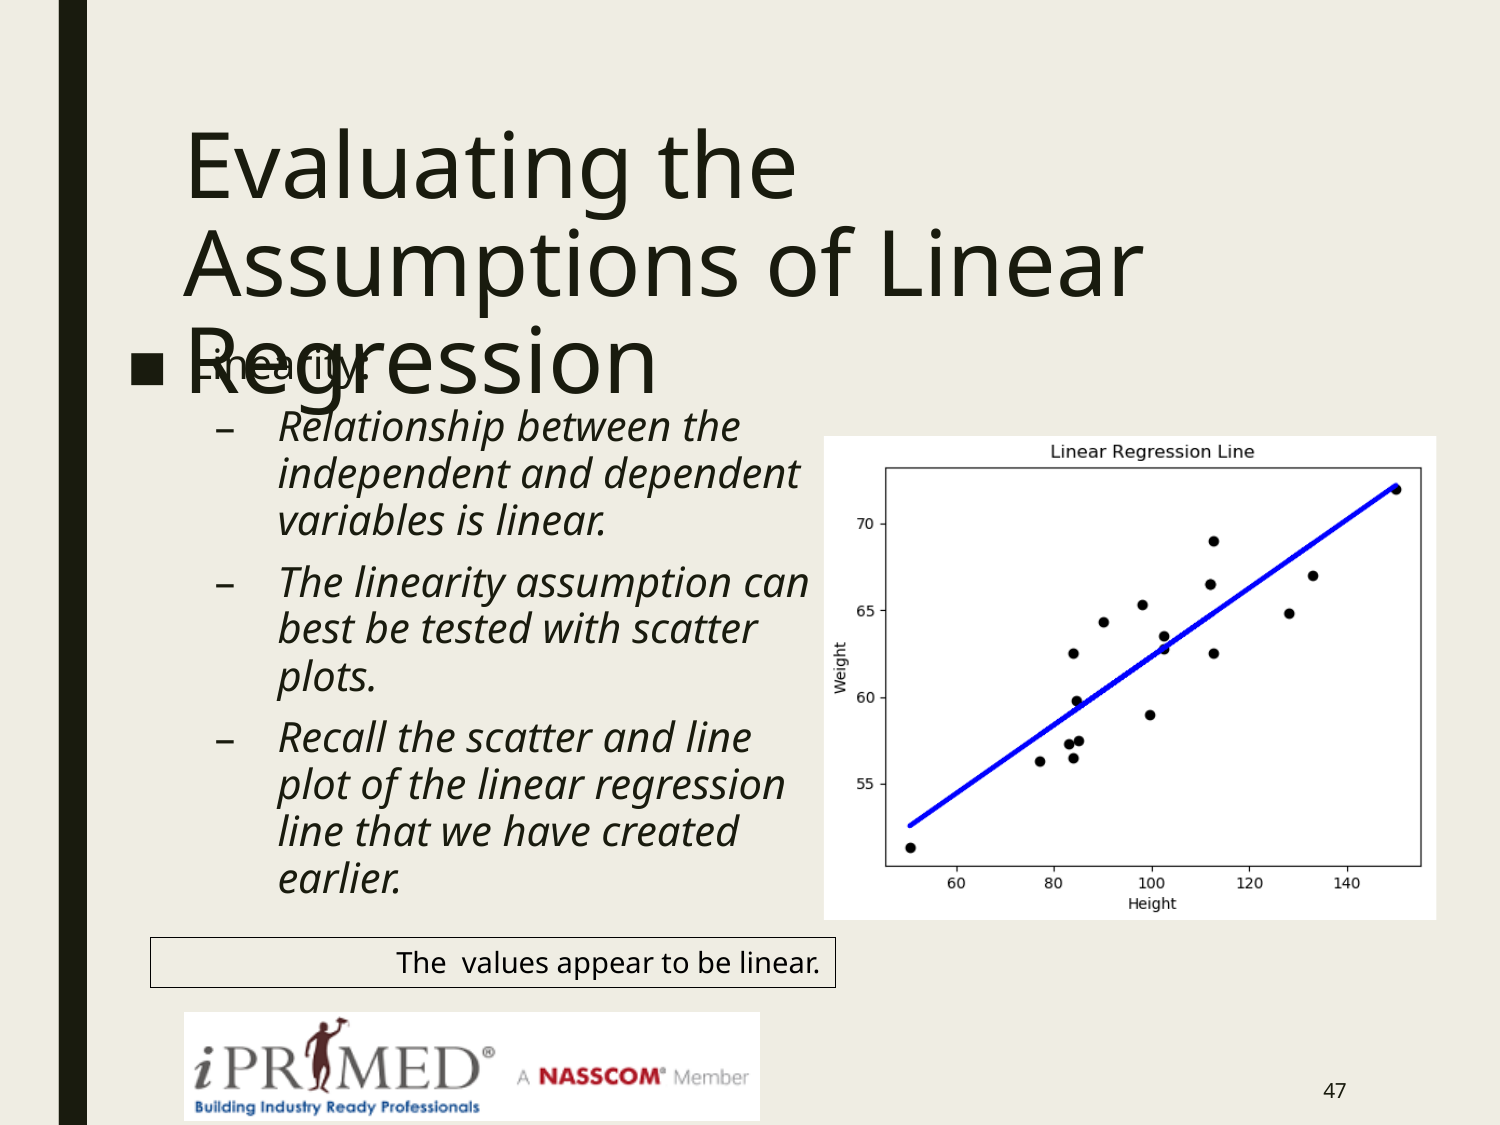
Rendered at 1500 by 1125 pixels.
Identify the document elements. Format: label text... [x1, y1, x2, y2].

picture [184, 1012, 760, 1121]
picture [823, 436, 1437, 920]
title Evaluating the Assumptions of Linear Regression [168, 112, 1351, 357]
list Linearity: Relationship between the independent and dependent variables is linear. The linearity assumption can best be tested with scatter plots. Recall the scatter and line plot of the linear regression line that we have created earlier. [112, 334, 836, 923]
slide_number 46 [1165, 1058, 1362, 1125]
